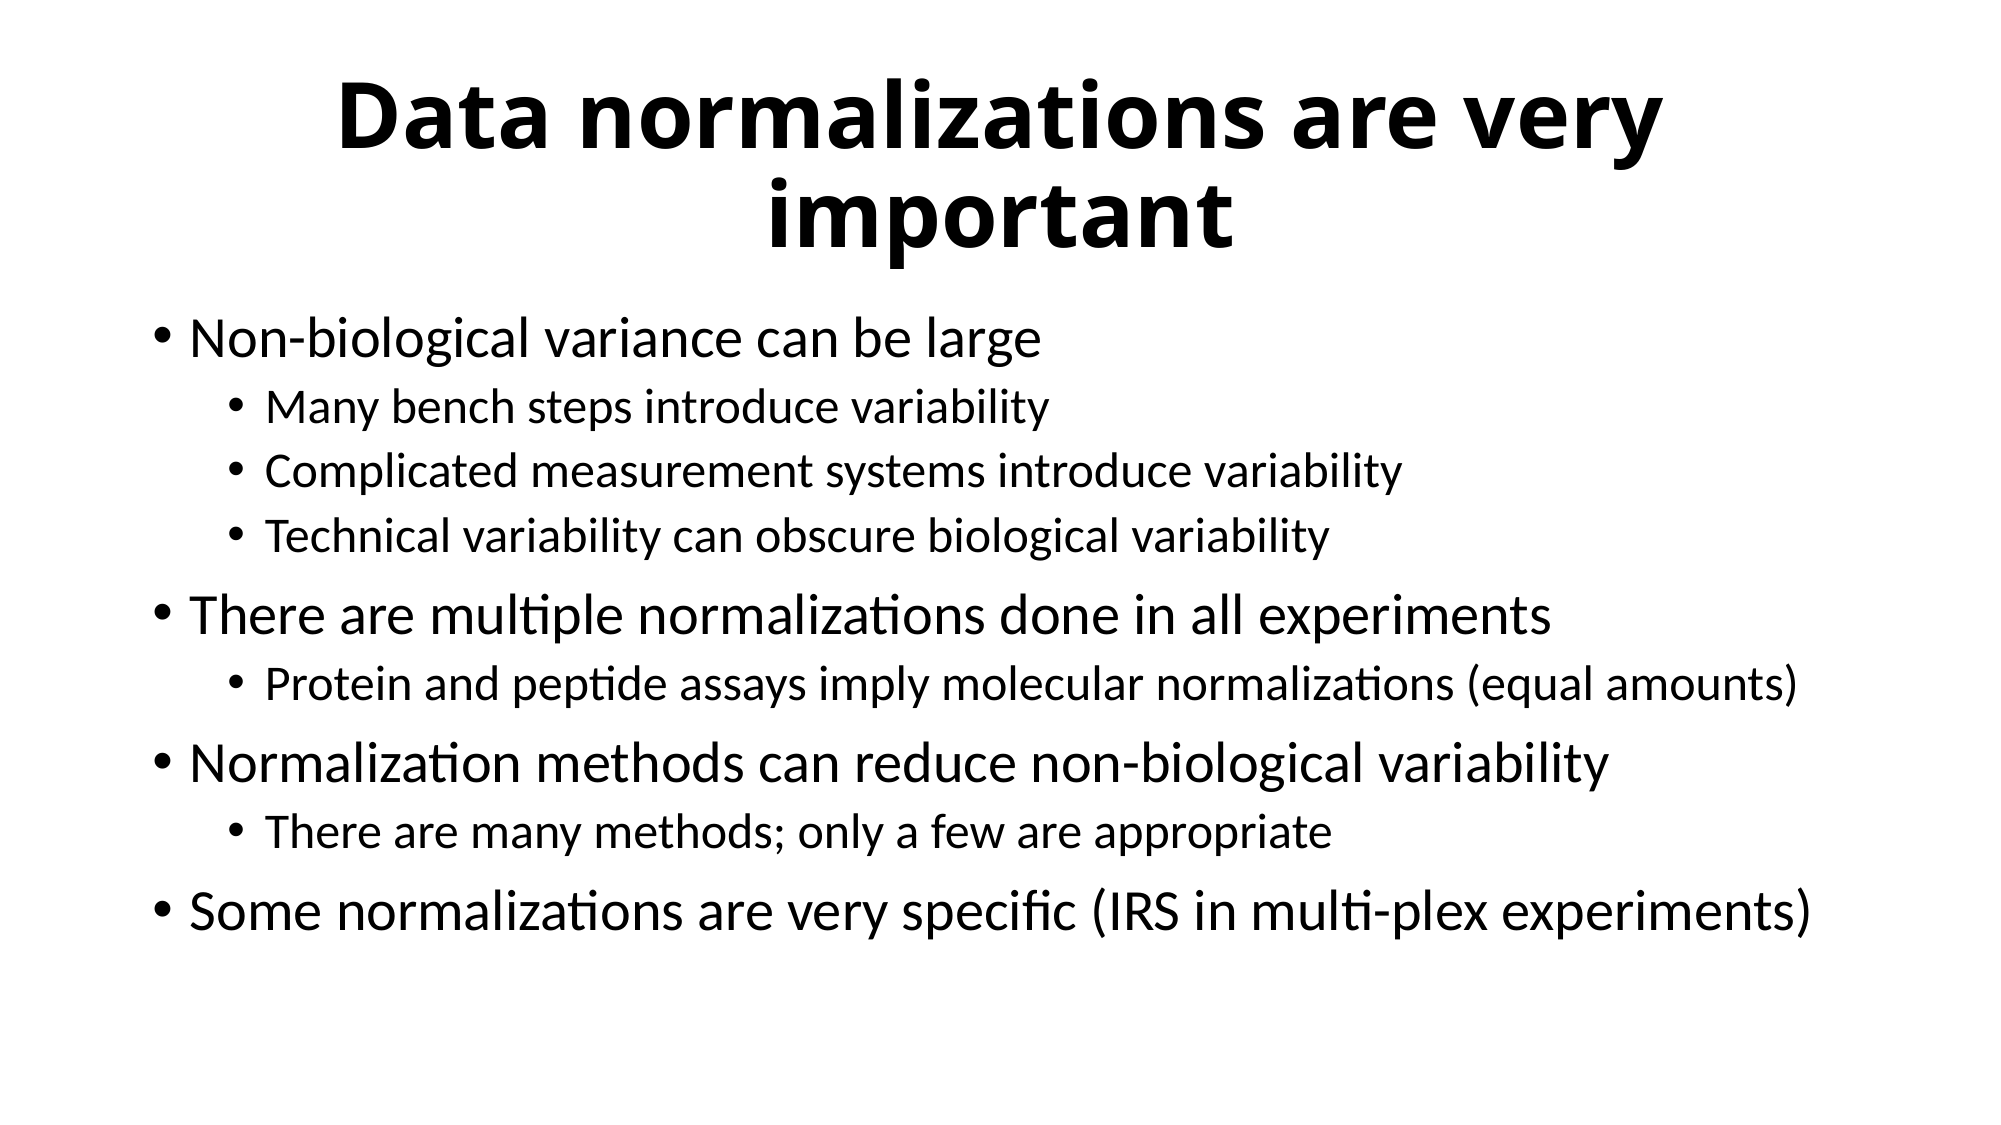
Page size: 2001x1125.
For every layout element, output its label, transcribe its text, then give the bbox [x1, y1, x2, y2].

title Data normalizations are very important [137, 59, 1863, 278]
list Non-biological variance can be large Many bench steps introduce variability Complicated measurement systems introduce variability Technical variability can obscure biological variability There are multiple normalizations done in all experiments Protein and peptide assays imply molecular normalizations (equal amounts) Normalization methods can reduce non-biological variability There are many methods; only a few are appropriate Some normalizations are very specific (IRS in multi-plex experiments) [137, 299, 1863, 1014]
